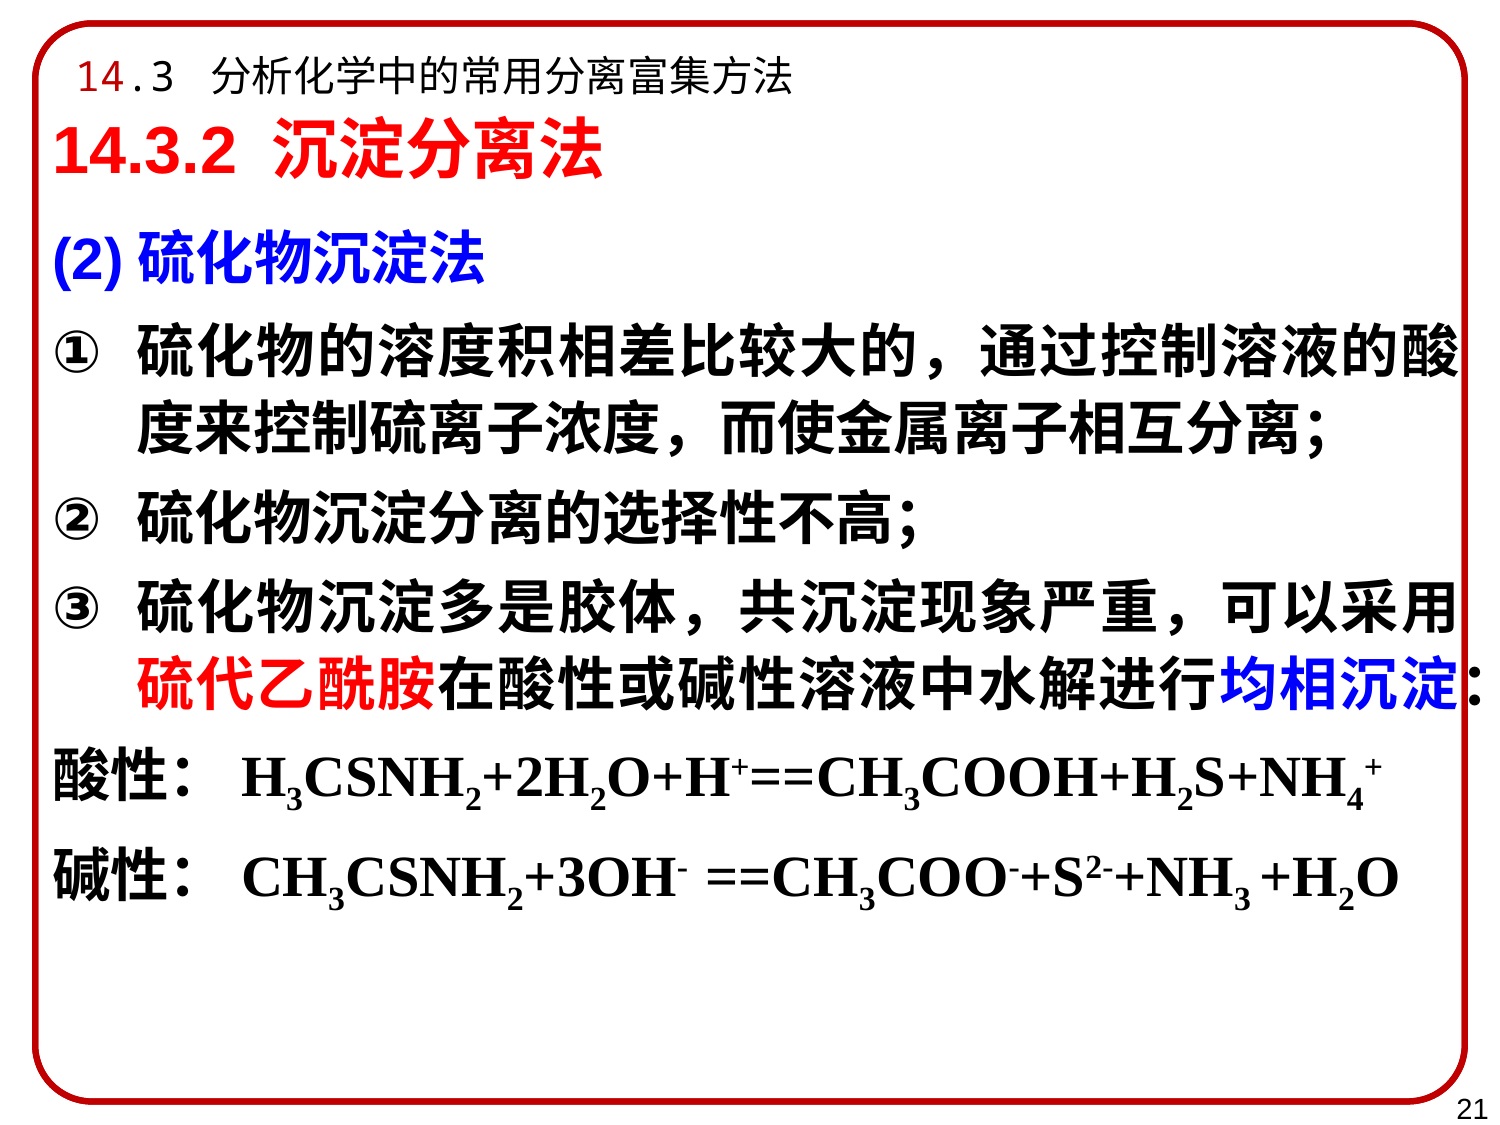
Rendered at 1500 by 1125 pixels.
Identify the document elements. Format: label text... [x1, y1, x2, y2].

slide_number 21 [1410, 1065, 1500, 1125]
text_box (2)硫化物沉淀法 [37, 199, 563, 299]
title 14.3 分析化学中的常用分离富集方法 [74, 37, 1426, 101]
text_box 14.3.2 沉淀分离法 [37, 99, 975, 195]
text_box 硫化物的溶度积相差比较大的，通过控制溶液的酸度来控制硫离子浓度，而使金属离子相互分离； 硫化物沉淀分离的选择性不高； 硫化物沉淀多是胶体，共沉淀现象严重，可以采用硫代乙酰胺在酸性或碱性溶液中水解进行均相沉淀： 酸性：H3CSNH2+2H2O+H+==CH3COOH+H2S+NH4+ 碱性：CH3CSNH2+3OH- ==CH3COO-+S2-+NH3 +H2O [37, 299, 1475, 925]
